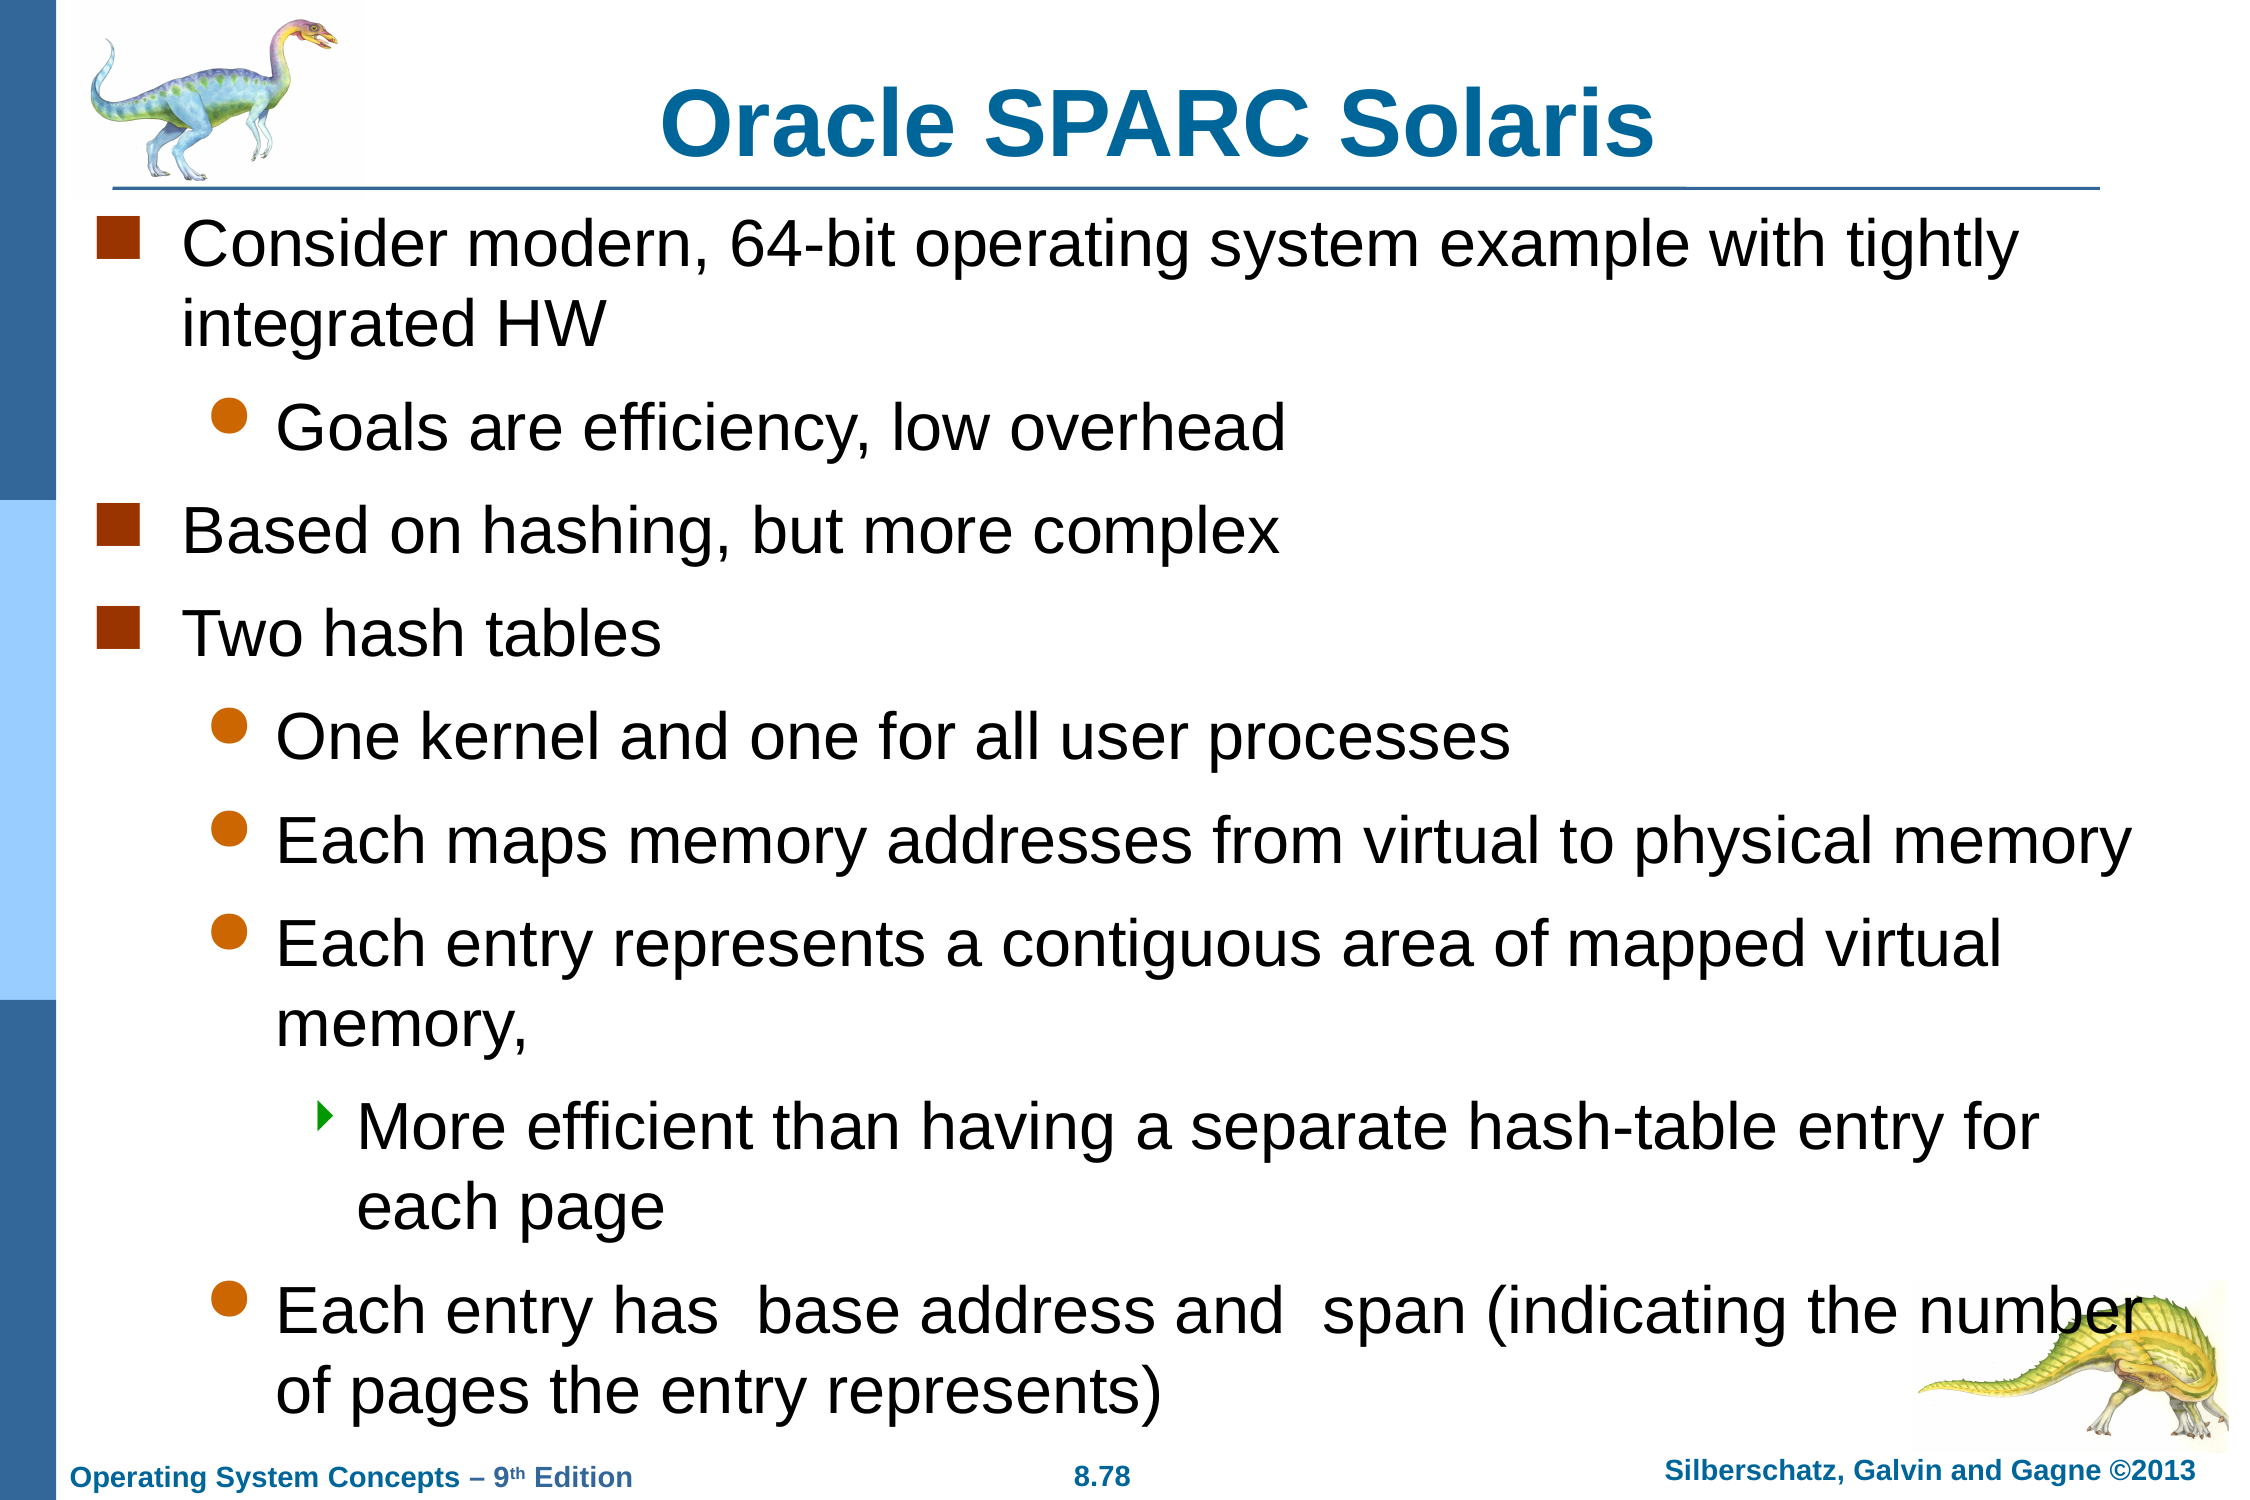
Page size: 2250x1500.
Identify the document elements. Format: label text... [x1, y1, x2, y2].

list Consider modern, 64-bit operating system example with tightly integrated HW Goals are efficiency, low overhead Based on hashing, but more complex Two hash tables One kernel and one for all user processes Each maps memory addresses from virtual to physical memory Each entry represents a contiguous area of mapped virtual memory, More efficient than having a separate hash-table entry for each page Each entry has base address and span (indicating the number of pages the entry represents) [80, 189, 2222, 1238]
picture [1913, 1279, 2229, 1453]
picture [70, 0, 365, 199]
title Oracle SPARC Solaris [179, 60, 2138, 187]
